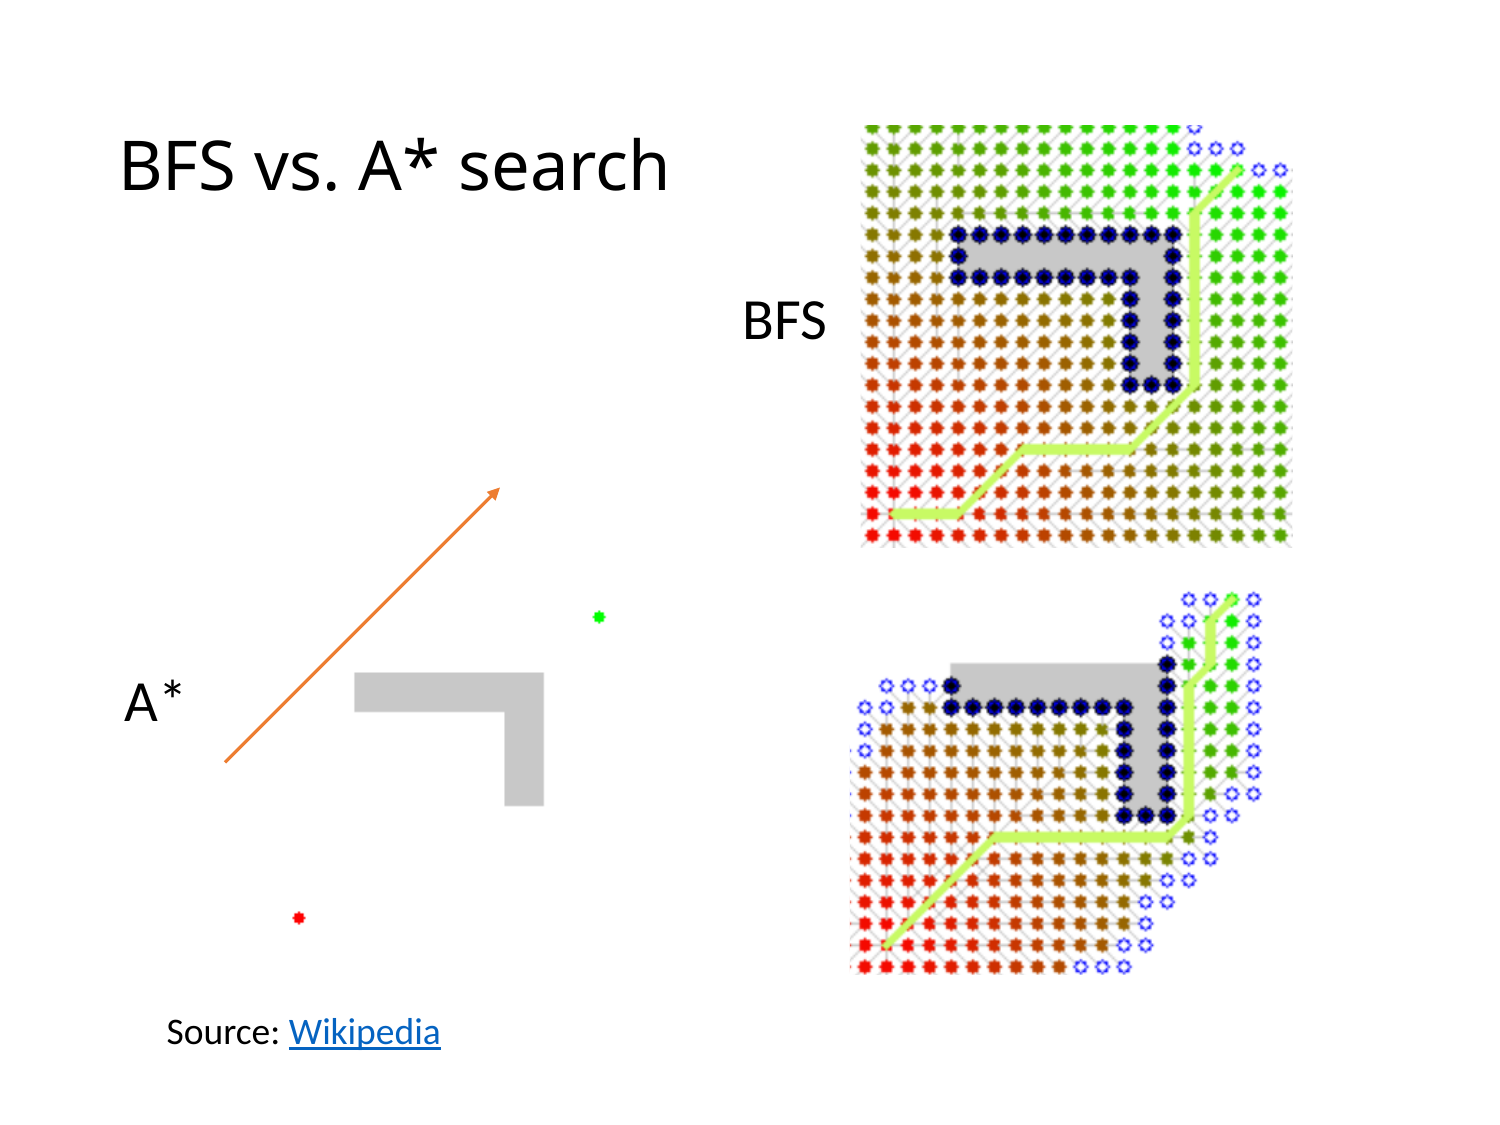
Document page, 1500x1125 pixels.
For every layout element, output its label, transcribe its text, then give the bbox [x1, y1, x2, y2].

text_box BFS [728, 273, 860, 359]
picture [860, 124, 1293, 548]
picture [849, 549, 1293, 975]
text_box A* [110, 655, 224, 741]
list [260, 562, 655, 957]
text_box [224, 487, 500, 763]
text_box Source: Wikipedia [151, 999, 456, 1060]
title BFS vs. A* search [103, 59, 1397, 278]
